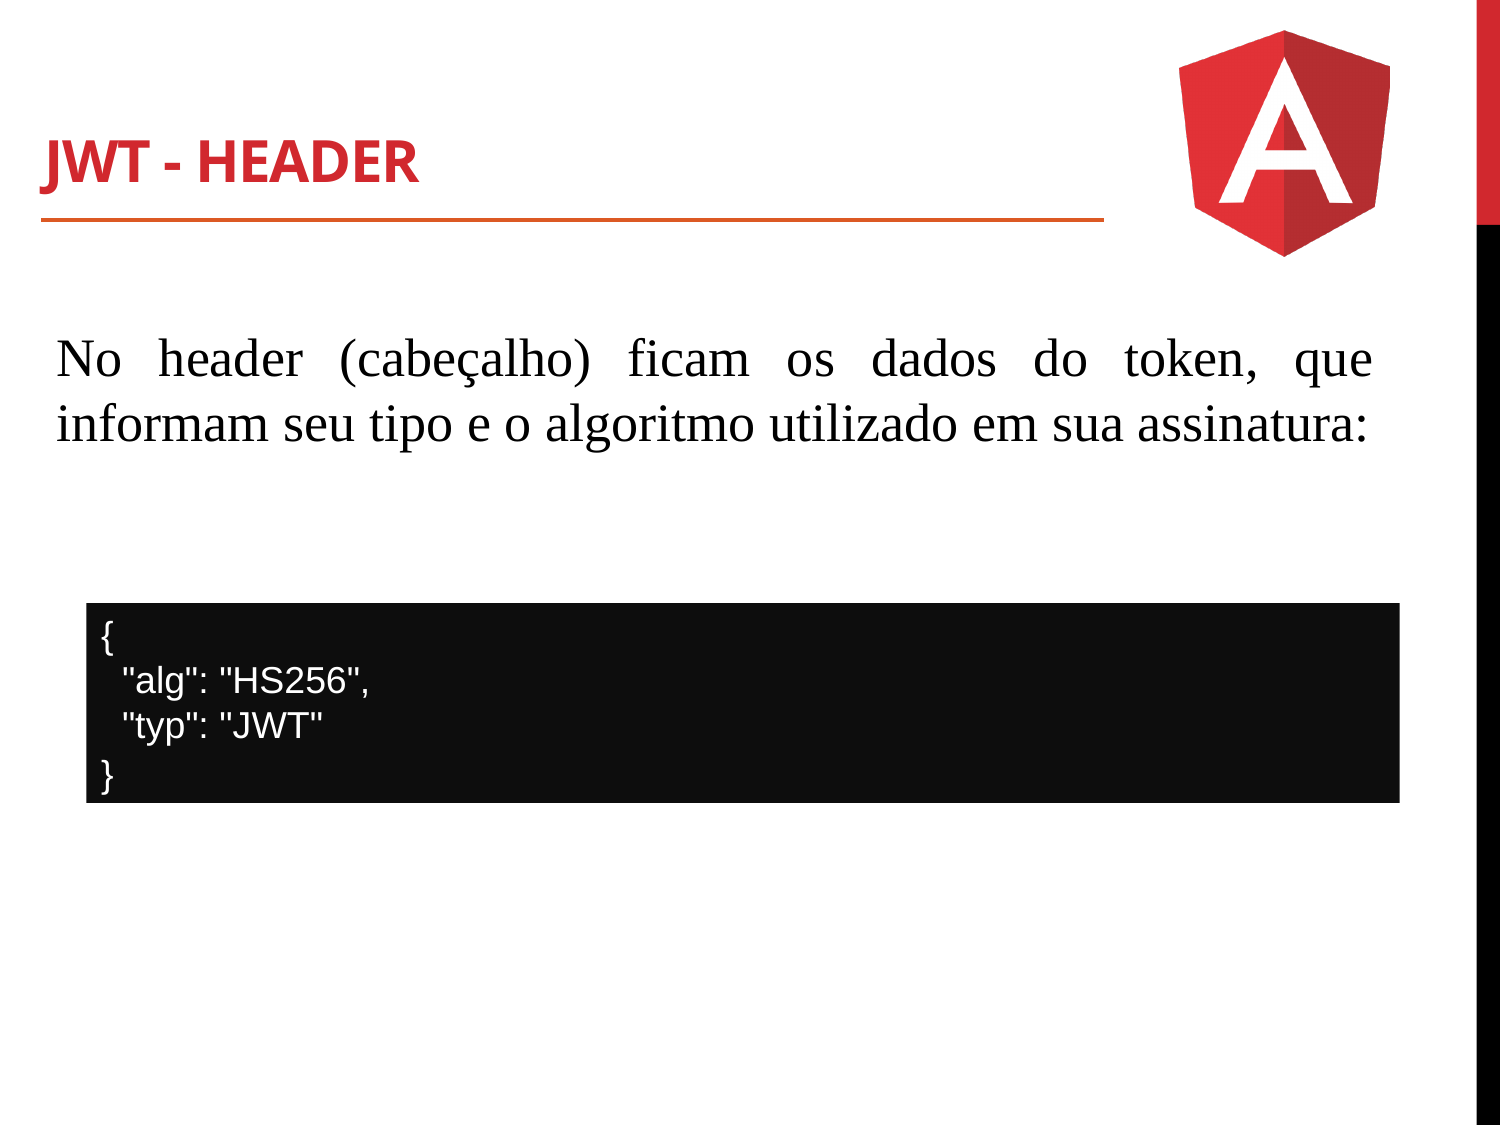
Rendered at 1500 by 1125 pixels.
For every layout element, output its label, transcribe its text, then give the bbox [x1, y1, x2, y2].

picture [1173, 25, 1391, 262]
title Jwt - header [29, 53, 1172, 202]
text_box { "alg": "HS256", "typ": "JWT" } [86, 603, 1400, 803]
list No header (cabeçalho) ficam os dados do token, que informam seu tipo e o algoritmo utilizado em sua assinatura: [41, 314, 1390, 516]
